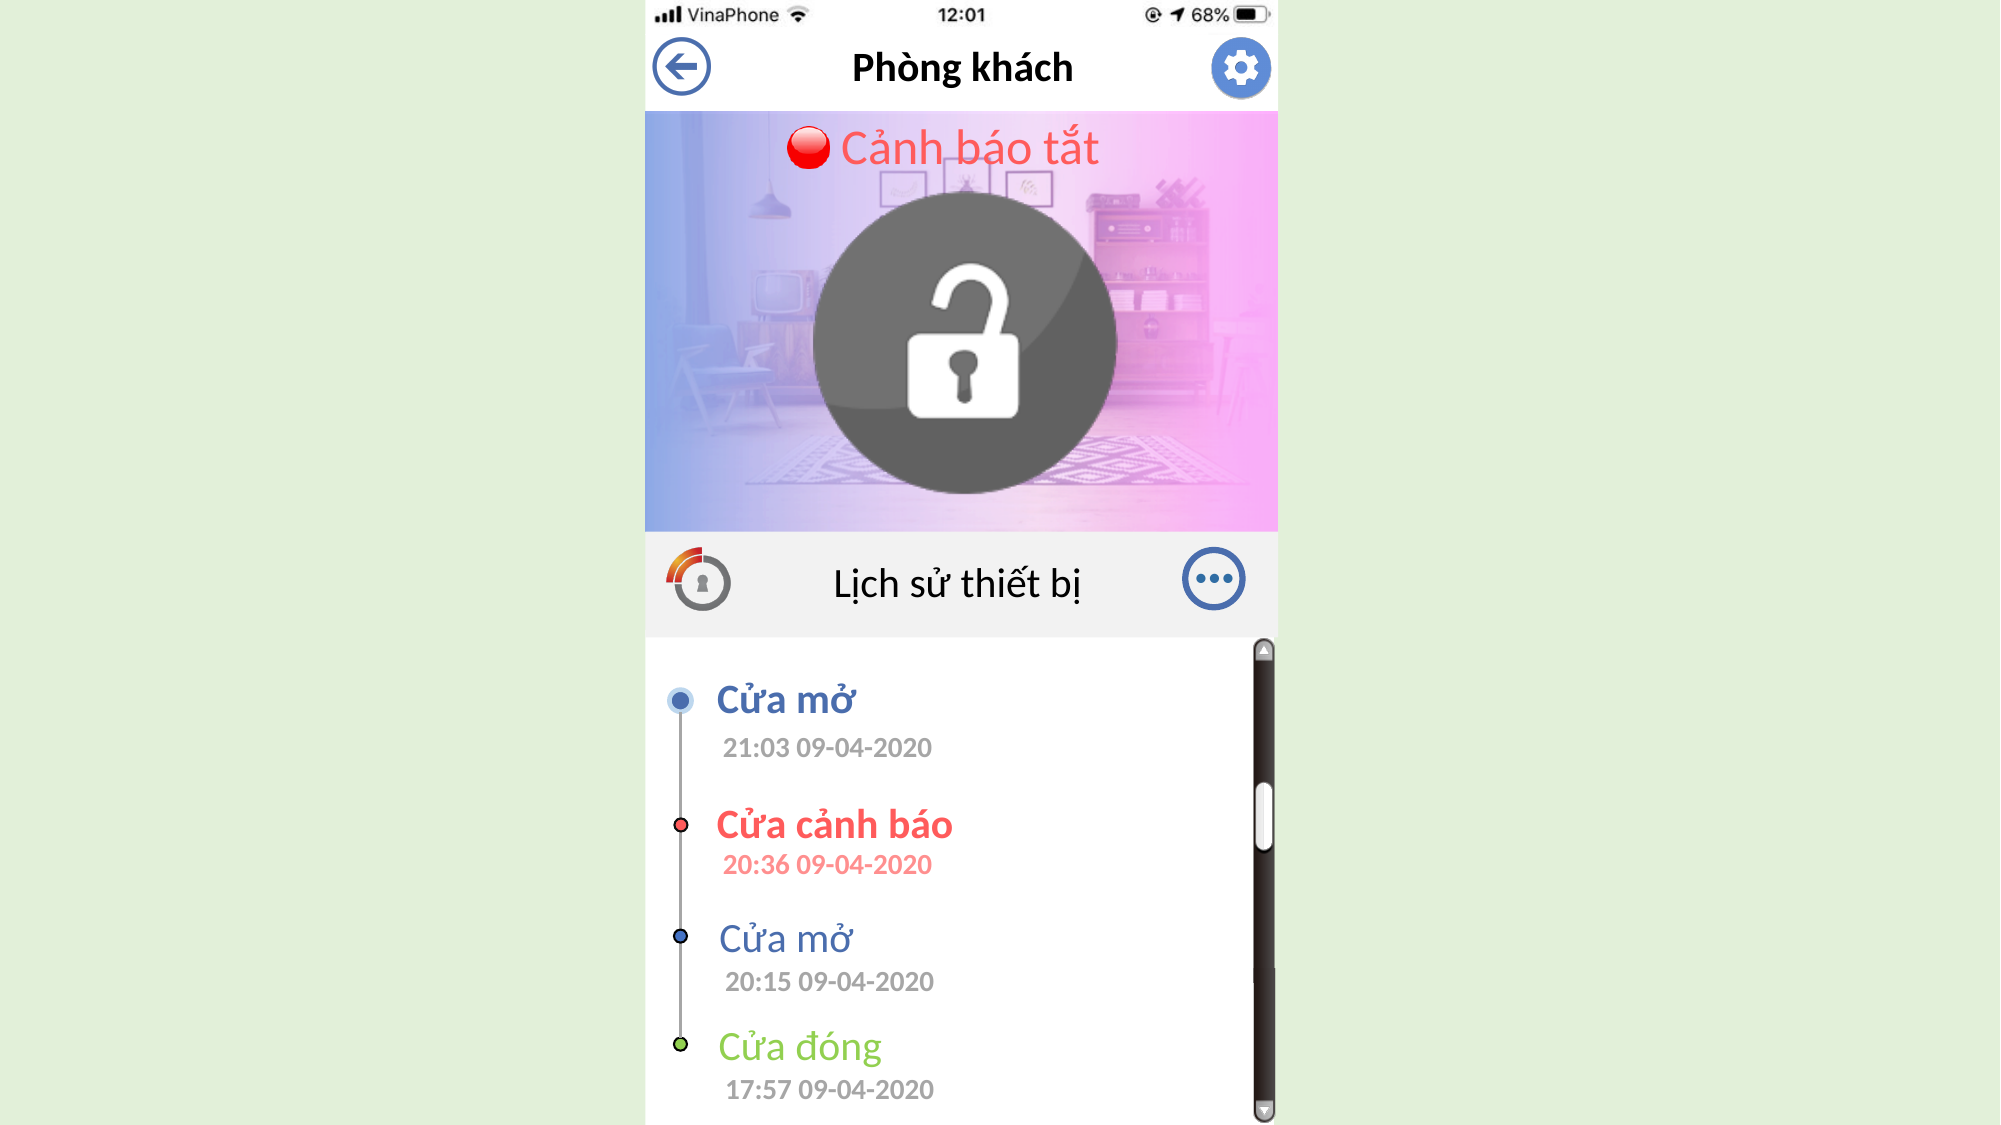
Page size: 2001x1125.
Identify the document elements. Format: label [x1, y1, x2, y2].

text_box [645, 0, 1292, 1125]
